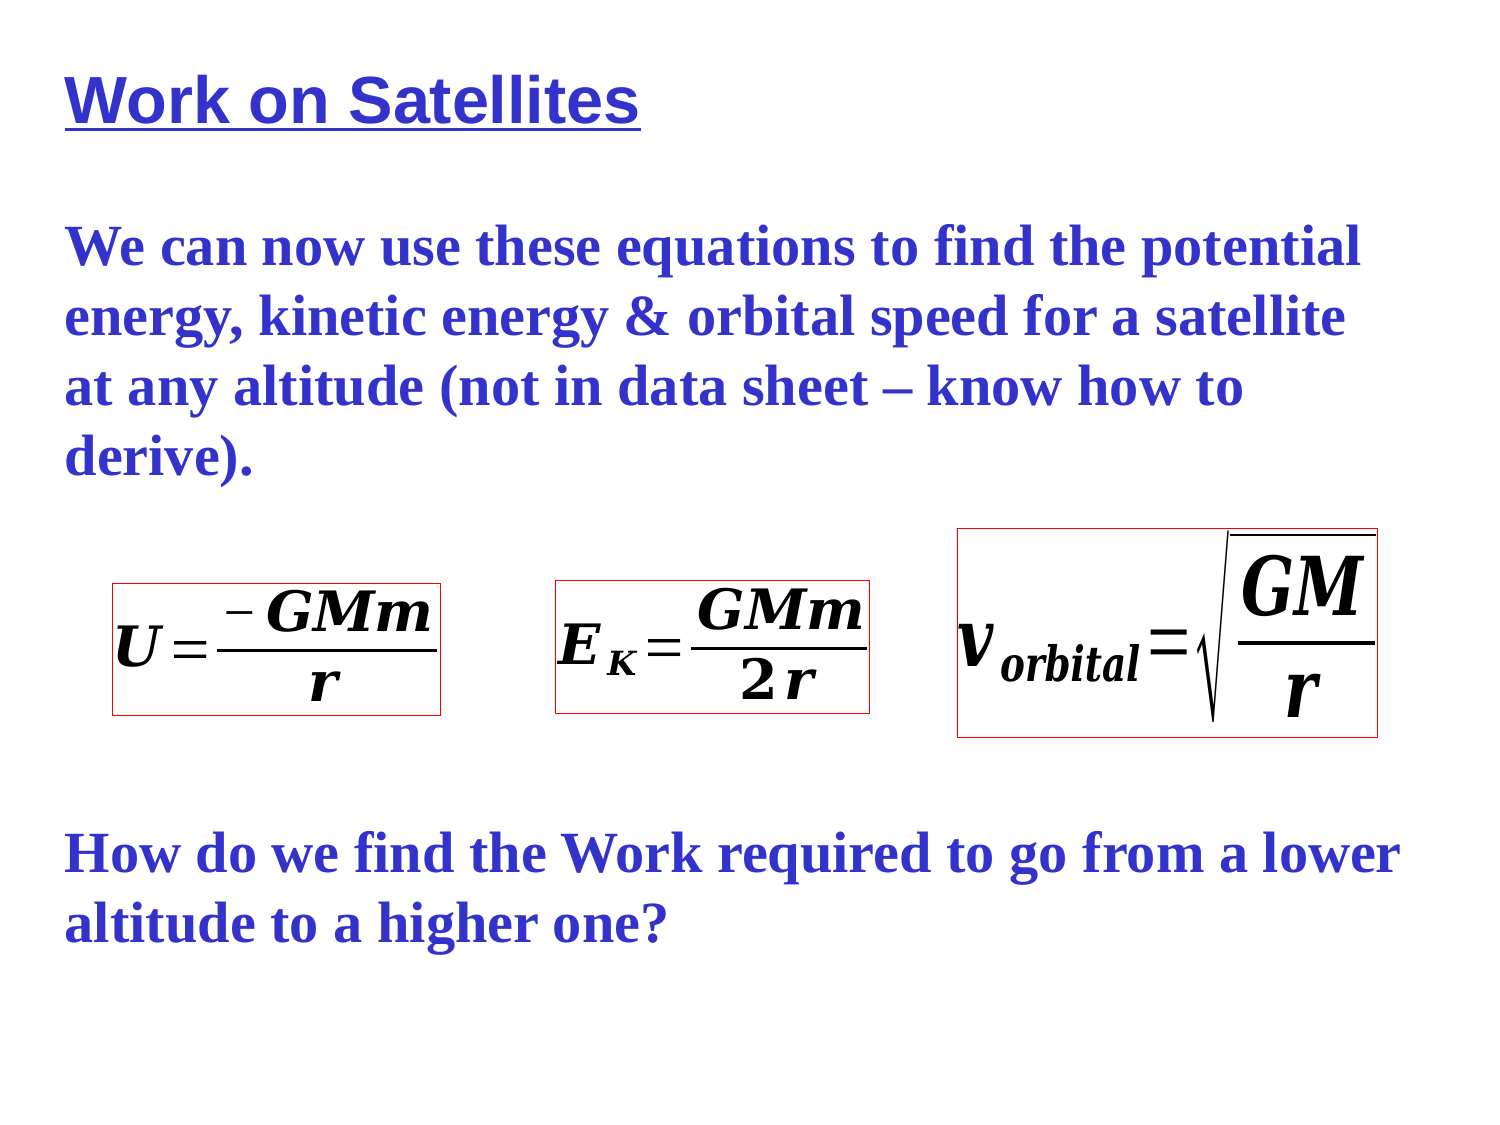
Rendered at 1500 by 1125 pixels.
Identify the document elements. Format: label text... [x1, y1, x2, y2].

text_box We can now use these equations to find the potential energy, kinetic energy & orbital speed for a satellite at any altitude (not in data sheet – know how to derive). How do we find the Work required to go from a lower altitude to a higher one? [50, 200, 1425, 962]
text_box Work on Satellites [50, 49, 1450, 145]
